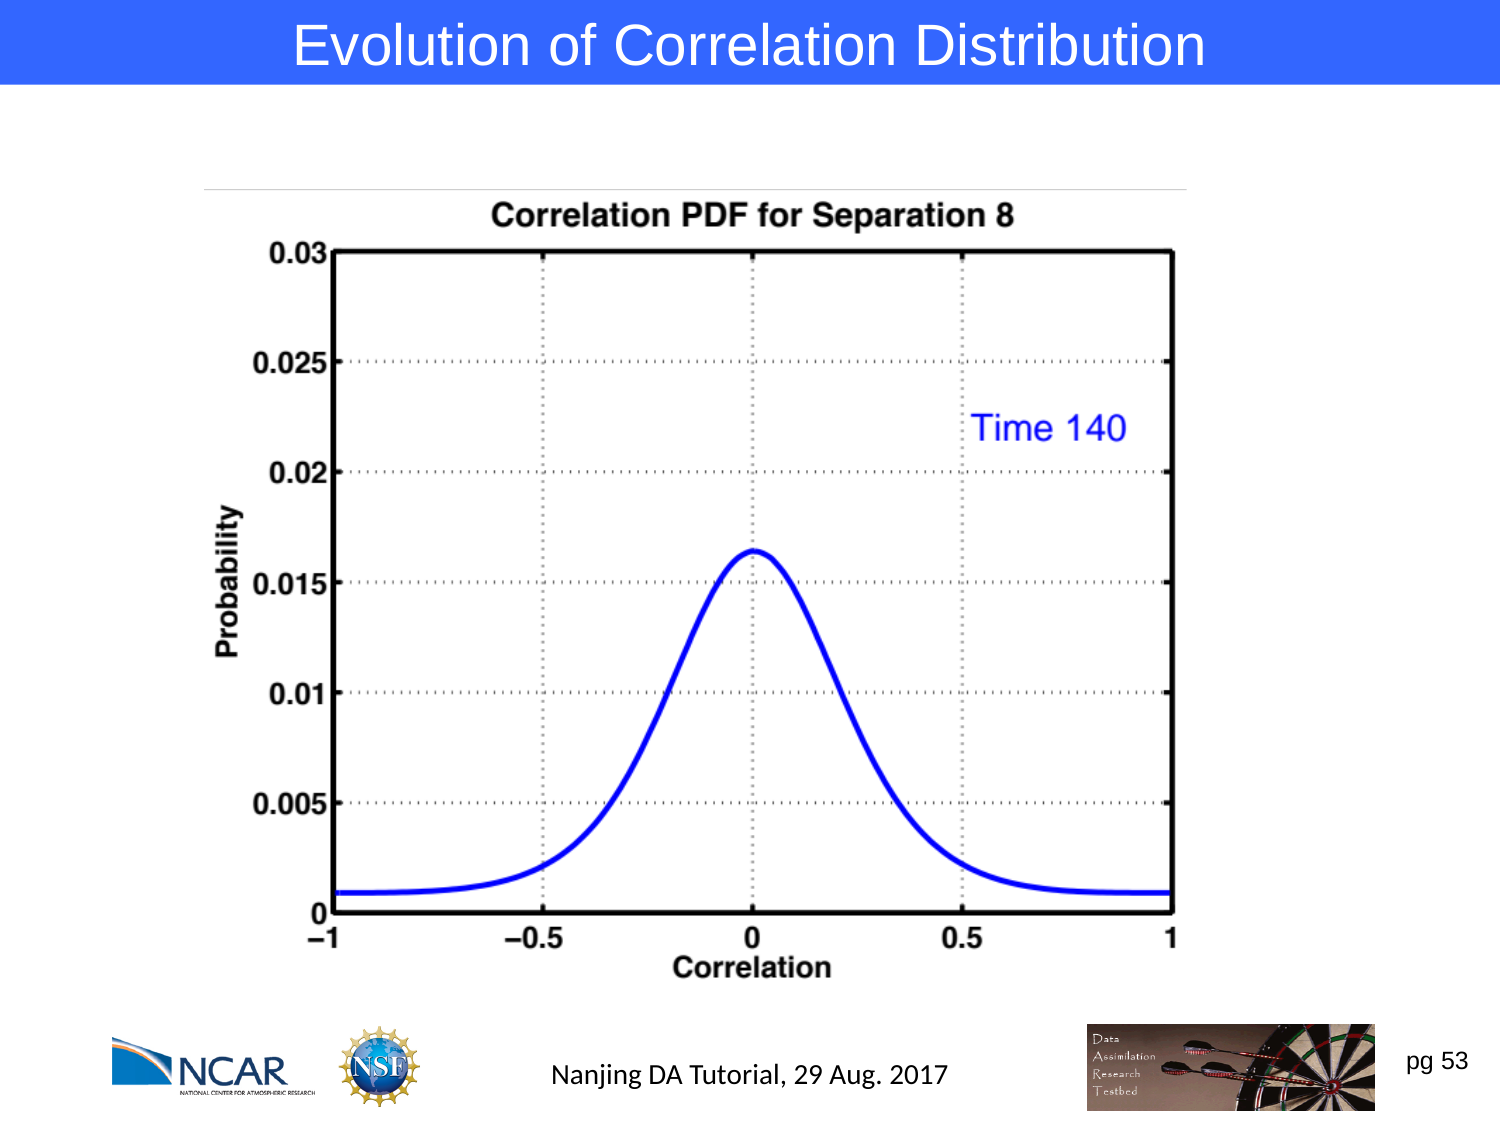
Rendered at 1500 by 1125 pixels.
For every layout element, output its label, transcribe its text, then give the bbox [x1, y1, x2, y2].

picture [112, 1037, 315, 1095]
picture [337, 1024, 421, 1108]
footer Nanjing DA Tutorial, 29 Aug. 2017 [512, 1042, 988, 1103]
text_box Evolution of Correlation Distribution [0, 0, 1500, 85]
picture [203, 182, 1187, 988]
picture [1087, 1024, 1375, 1111]
